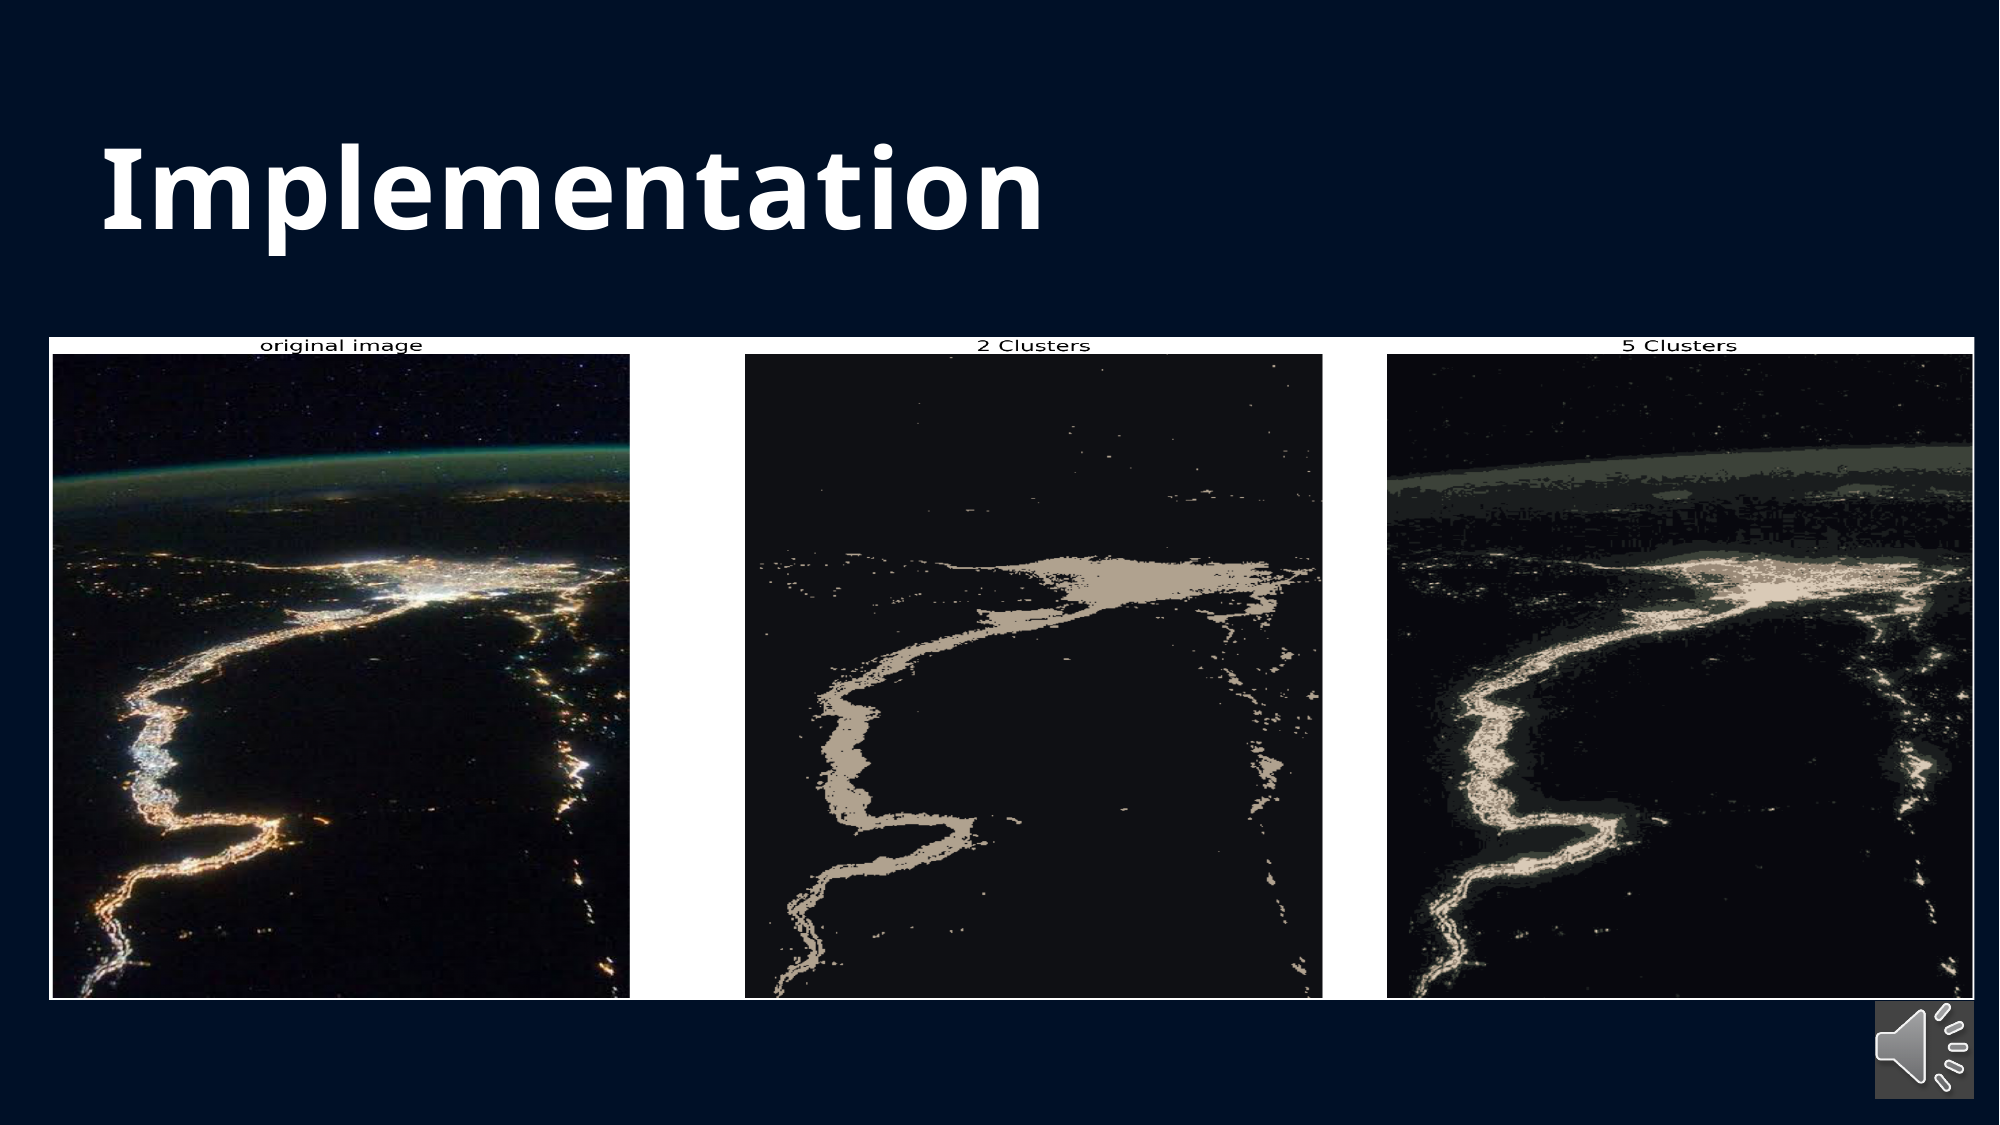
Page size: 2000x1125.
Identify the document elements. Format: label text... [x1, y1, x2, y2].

picture [49, 337, 1975, 1100]
text_box Implementation [87, 124, 1588, 337]
